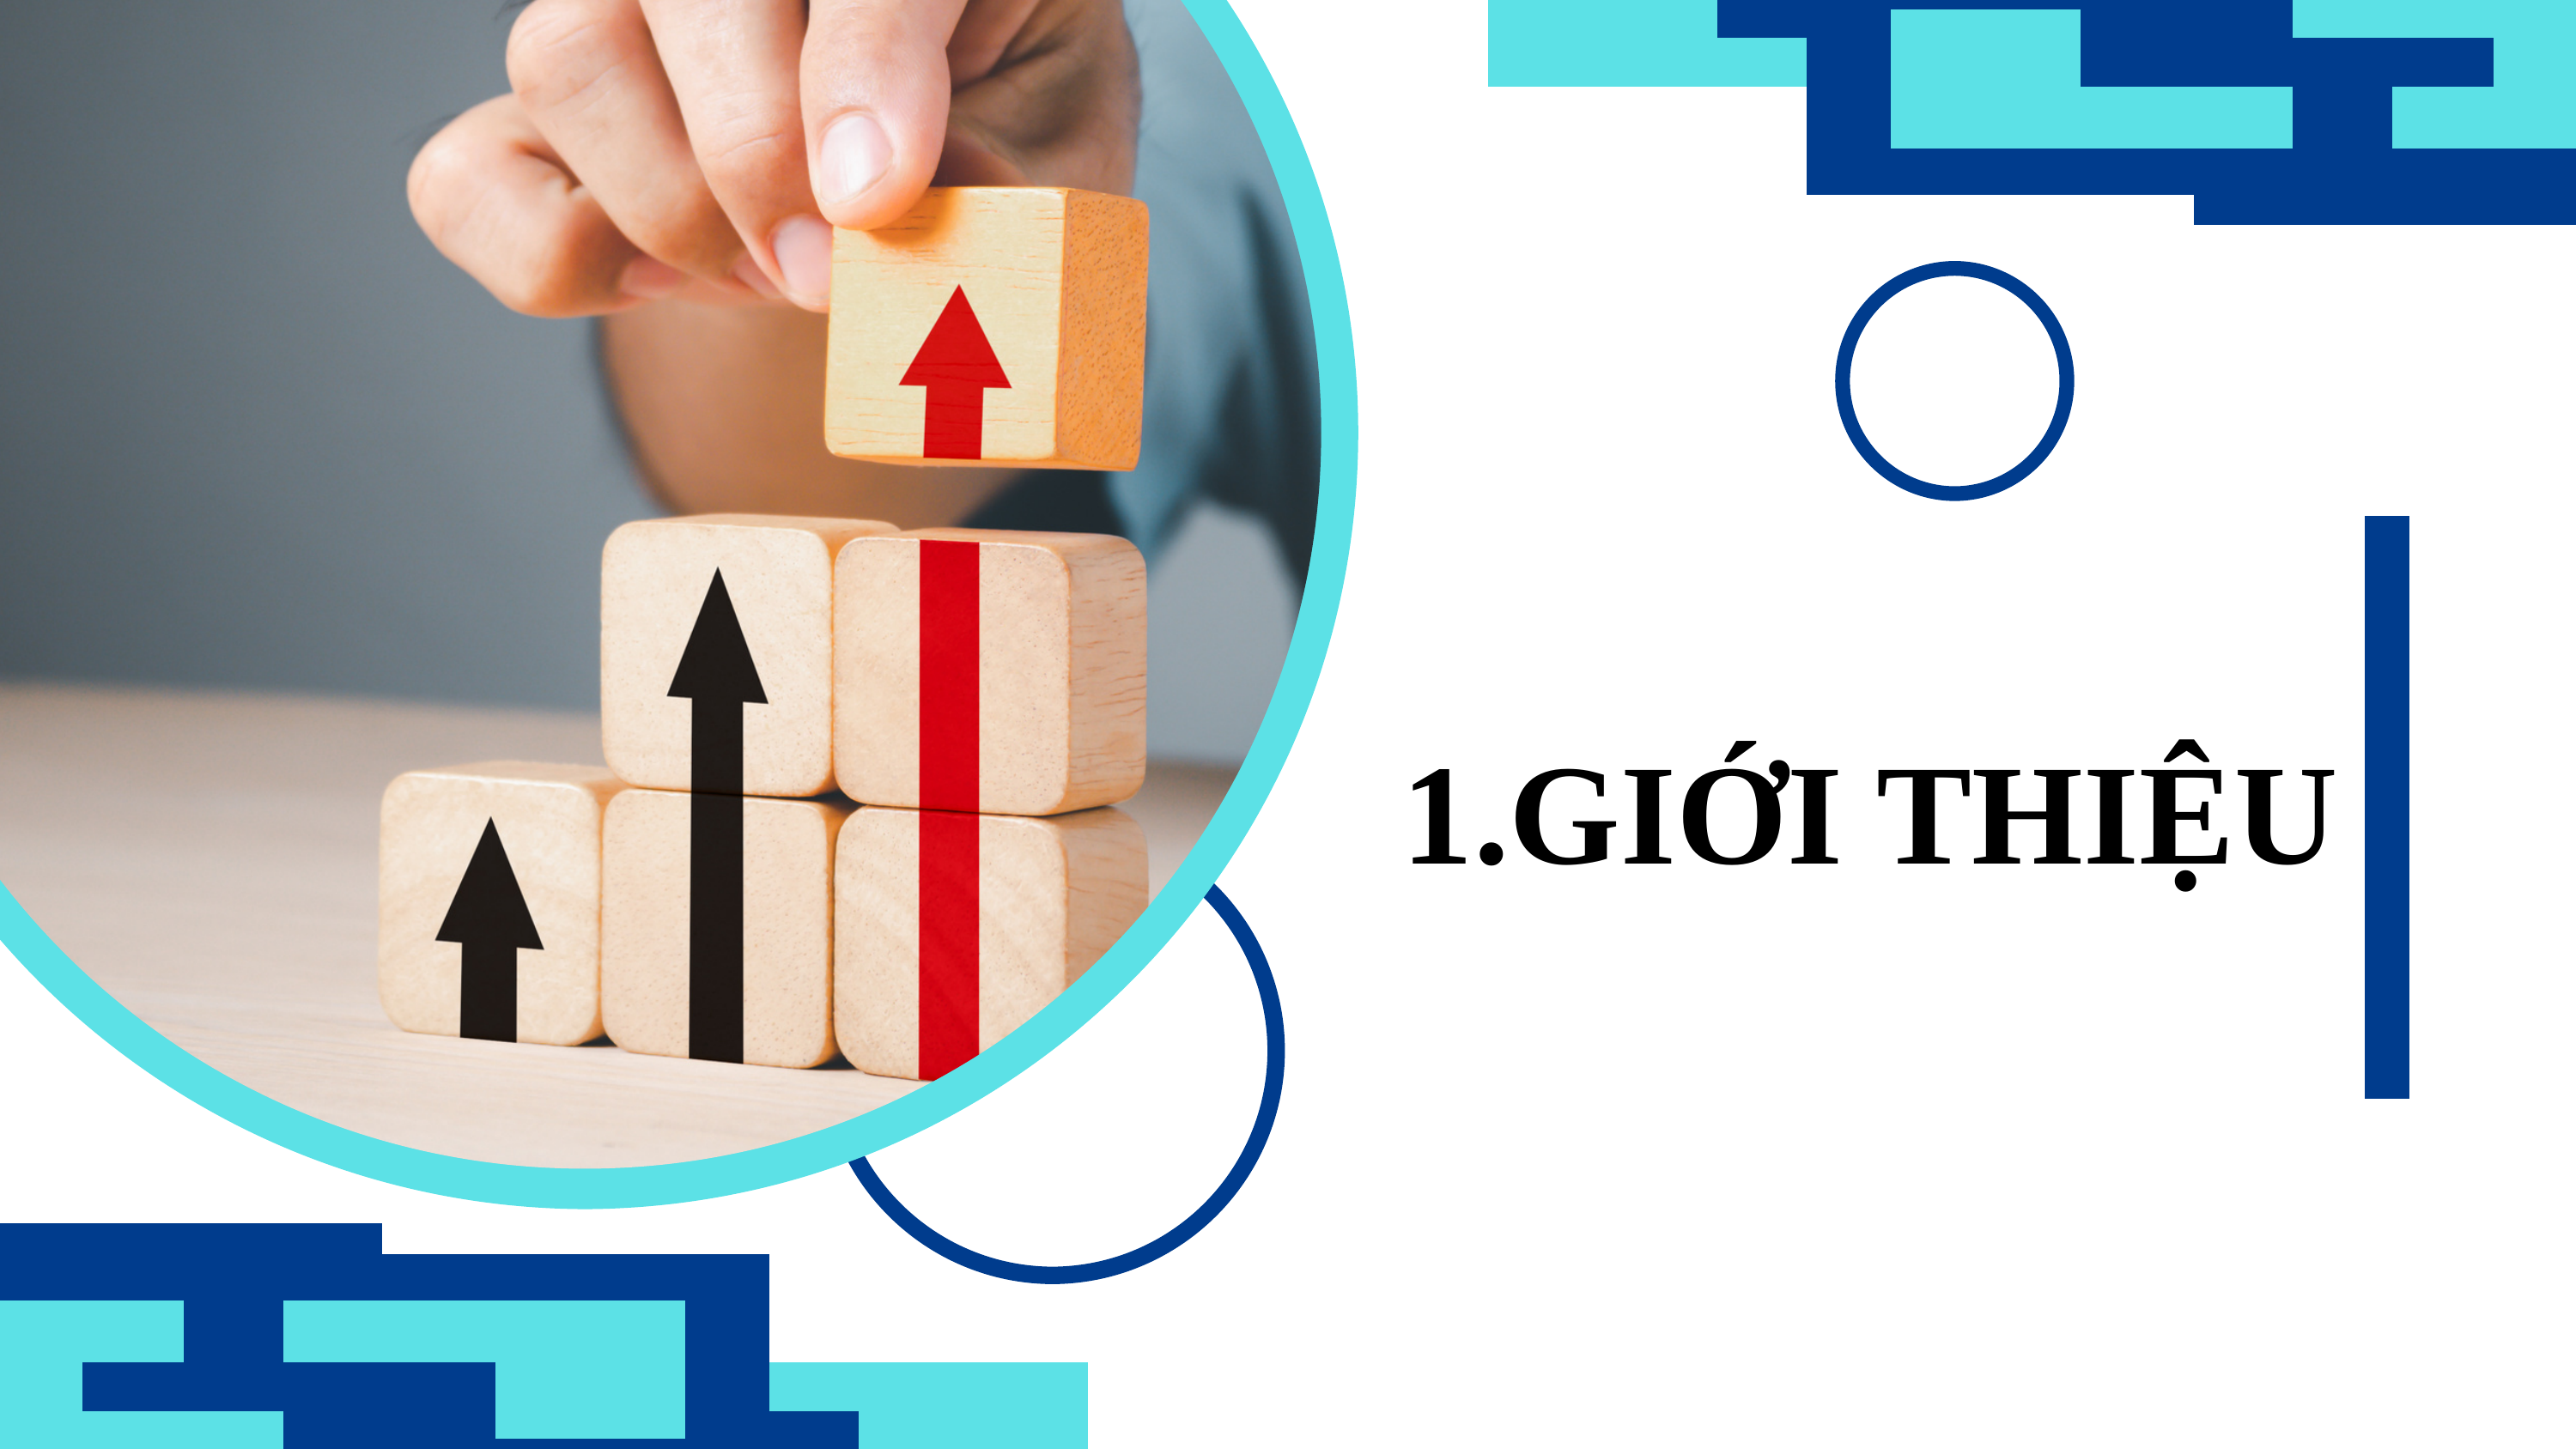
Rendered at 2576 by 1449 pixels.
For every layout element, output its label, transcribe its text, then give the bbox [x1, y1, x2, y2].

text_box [0, 1222, 1088, 1449]
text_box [2365, 515, 2410, 1100]
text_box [827, 1215, 1278, 1276]
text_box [1487, 0, 2576, 226]
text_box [1841, 268, 2068, 494]
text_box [0, 0, 1363, 1210]
text_box 1.GIỚI THIỆU [1364, 735, 2340, 893]
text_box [0, 0, 1321, 1169]
